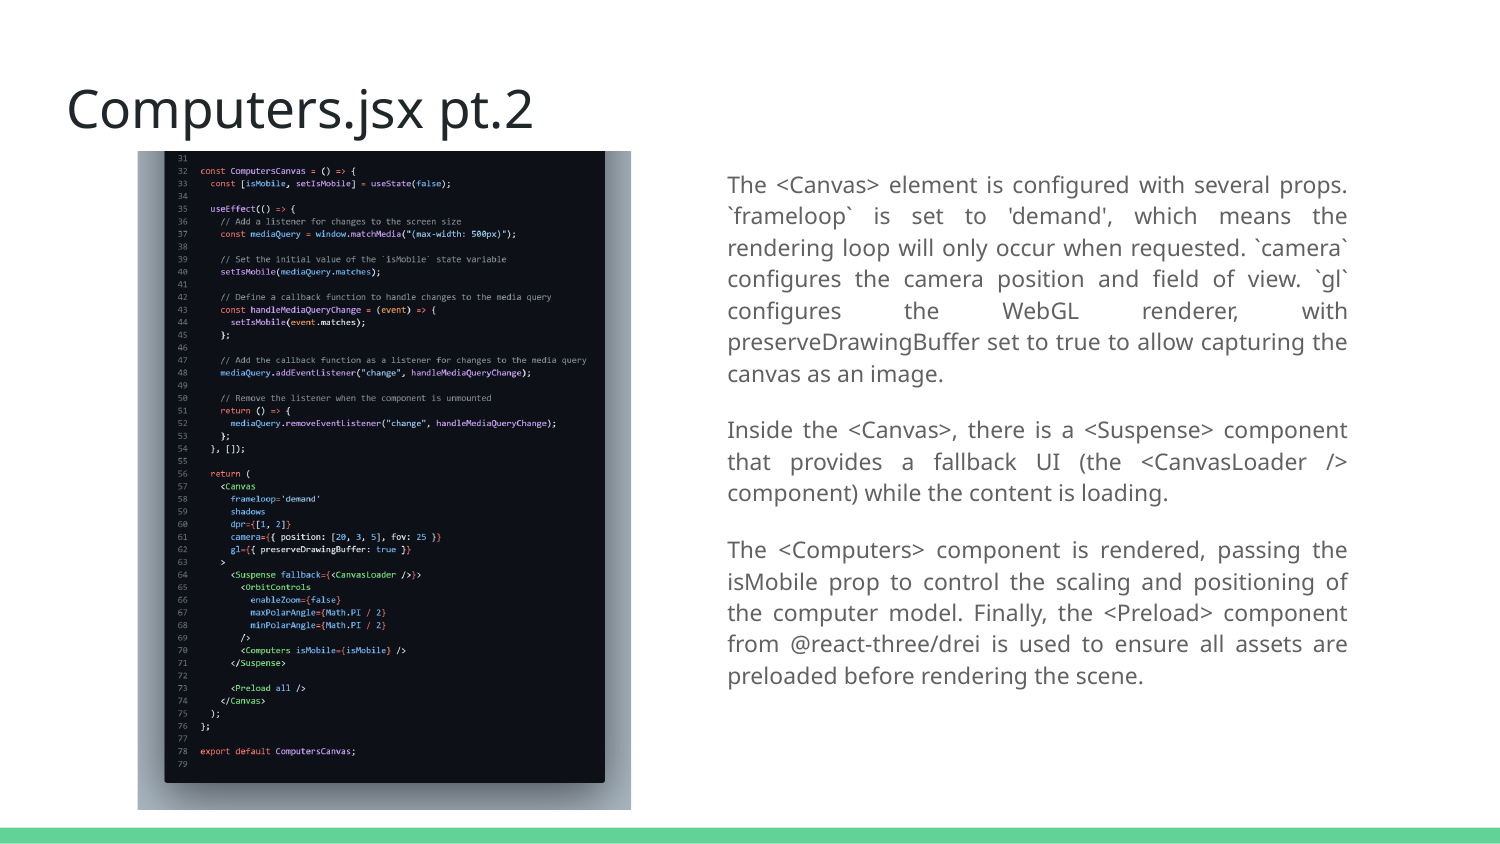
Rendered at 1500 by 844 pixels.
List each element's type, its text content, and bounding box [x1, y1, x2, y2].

list The <Canvas> element is configured with several props. `frameloop` is set to 'demand', which means the rendering loop will only occur when requested. `camera` configures the camera position and field of view. `gl` configures the WebGL renderer, with preserveDrawingBuffer set to true to allow capturing the canvas as an image. Inside the <Canvas>, there is a <Suspense> component that provides a fallback UI (the <CanvasLoader /> component) while the content is loading. The <Computers> component is rendered, passing the isMobile prop to control the scaling and positioning of the computer model. Finally, the <Preload> component from @react-three/drei is used to ensure all assets are preloaded before rendering the scene. [712, 151, 1364, 802]
picture [137, 151, 632, 810]
title Computers.jsx pt.2 [51, 60, 1449, 155]
